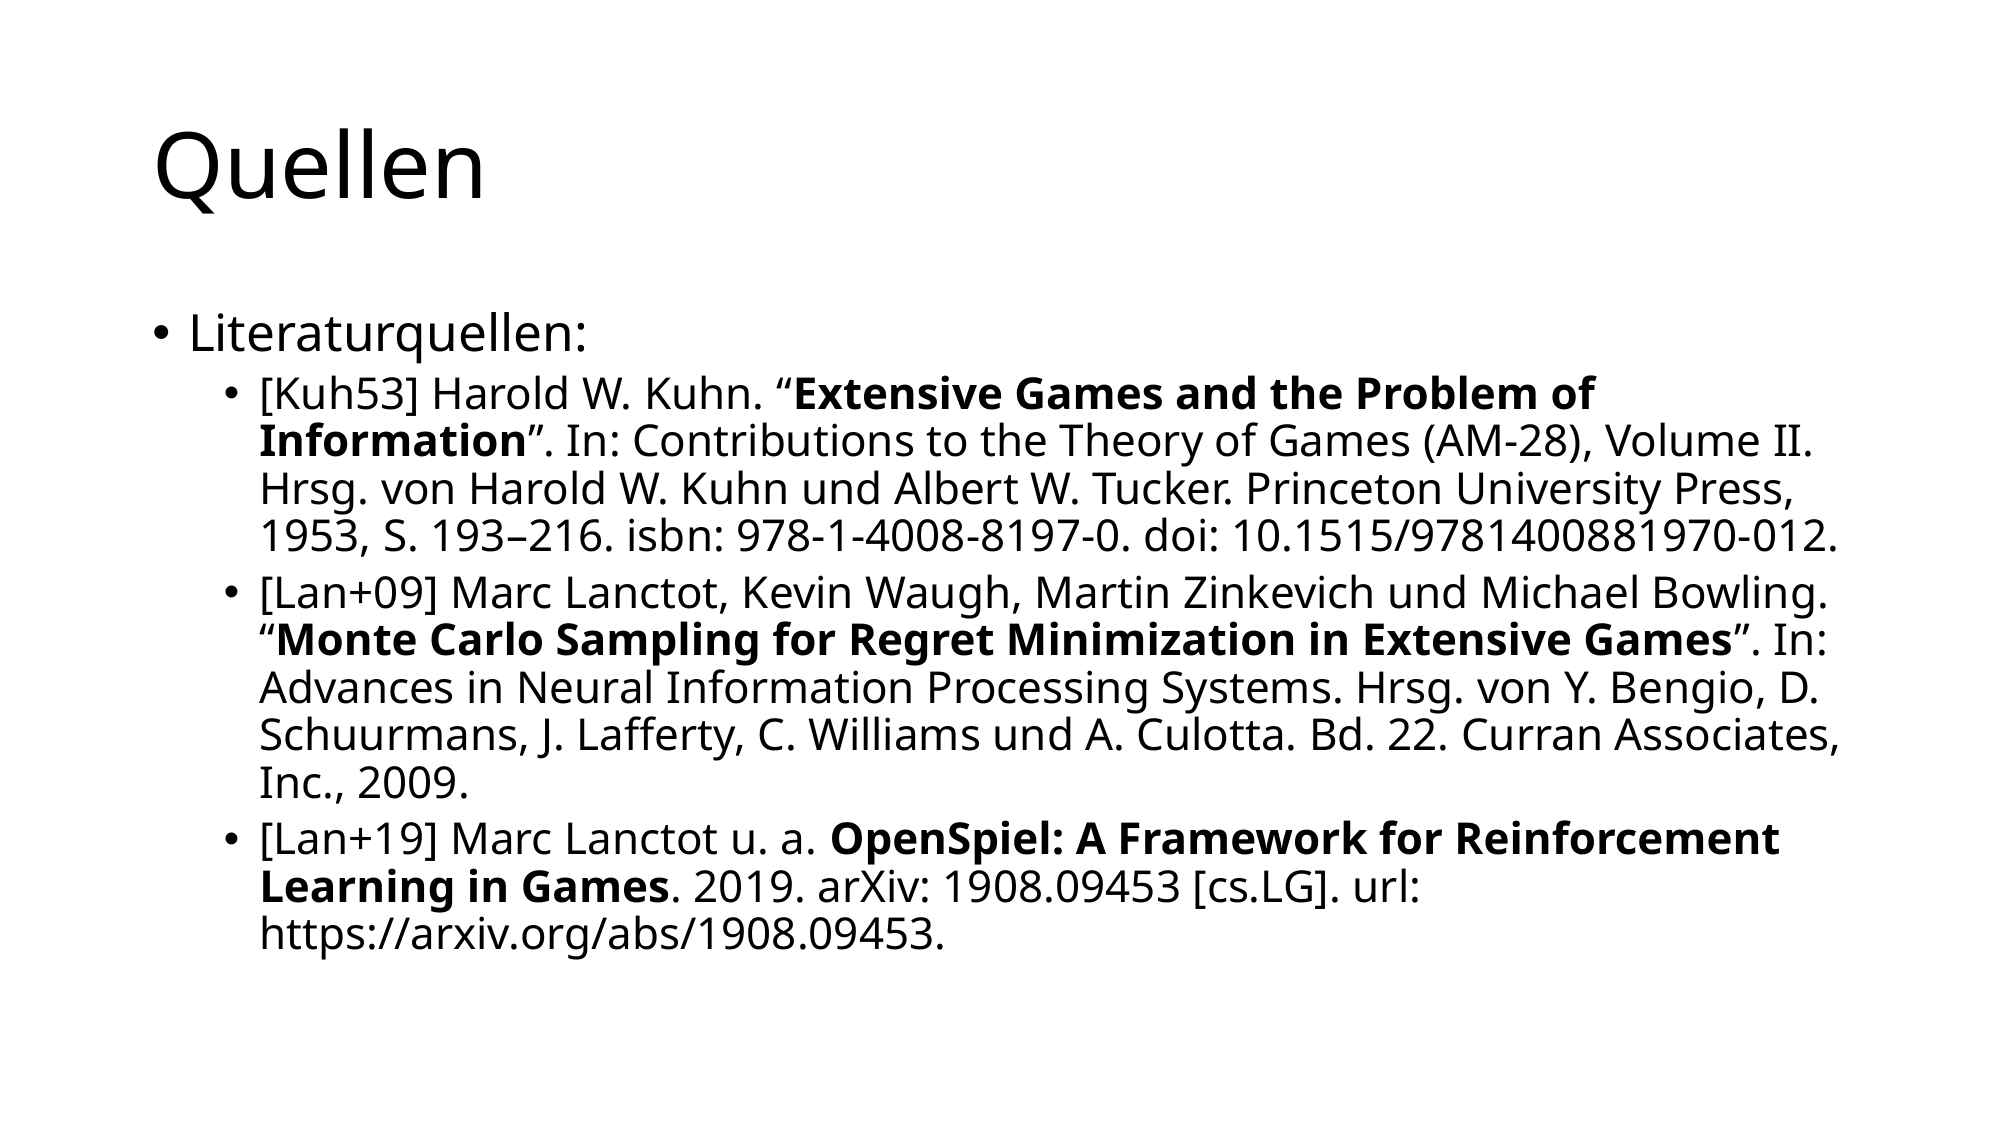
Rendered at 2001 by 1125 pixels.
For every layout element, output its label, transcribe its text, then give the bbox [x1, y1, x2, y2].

title Quellen [137, 59, 1863, 278]
list Literaturquellen: [Kuh53] Harold W. Kuhn. “Extensive Games and the Problem of Information”. In: Contributions to the Theory of Games (AM-28), Volume II. Hrsg. von Harold W. Kuhn und Albert W. Tucker. Princeton University Press, 1953, S. 193–216. isbn: 978-1-4008-8197-0. doi: 10.1515/9781400881970-012. [Lan+09] Marc Lanctot, Kevin Waugh, Martin Zinkevich und Michael Bowling. “Monte Carlo Sampling for Regret Minimization in Extensive Games”. In: Advances in Neural Information Processing Systems. Hrsg. von Y. Bengio, D. Schuurmans, J. Lafferty, C. Williams und A. Culotta. Bd. 22. Curran Associates, Inc., 2009. [Lan+19] Marc Lanctot u. a. OpenSpiel: A Framework for Reinforcement Learning in Games. 2019. arXiv: 1908.09453 [cs.LG]. url: https://arxiv.org/abs/1908.09453. [137, 299, 1863, 1014]
